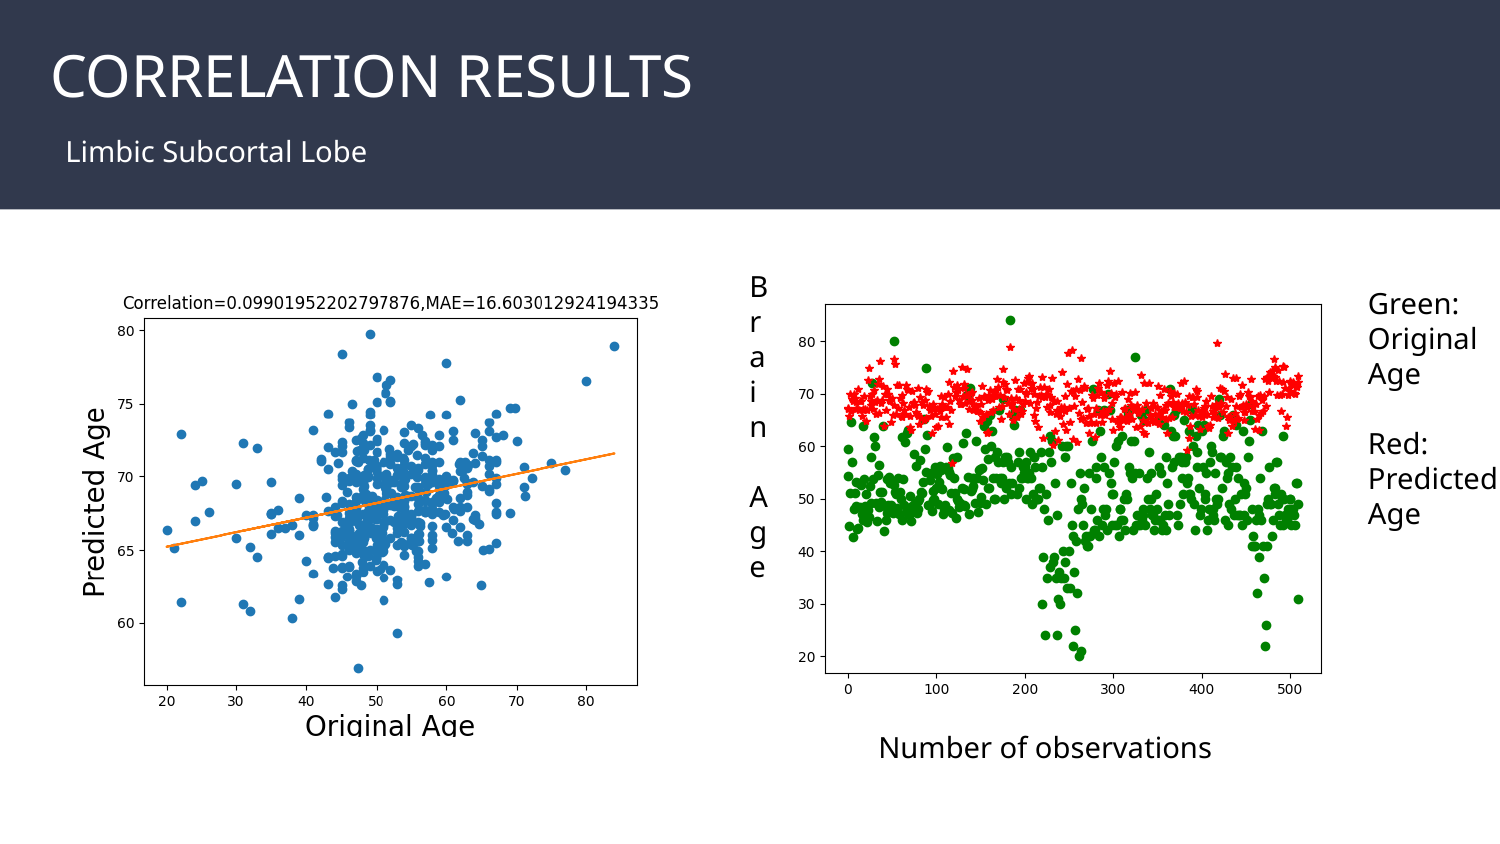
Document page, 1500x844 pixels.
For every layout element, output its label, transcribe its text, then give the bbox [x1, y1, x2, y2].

text_box Limbic Subcortal Lobe [50, 118, 454, 184]
text_box Brain Age [735, 253, 765, 599]
picture [64, 260, 701, 737]
text_box Number of observations [863, 713, 1468, 779]
title CORRELATION RESULTS [34, 24, 1433, 127]
text_box Green: Original Age Red: Predicted Age [1352, 270, 1500, 546]
picture [782, 296, 1354, 701]
